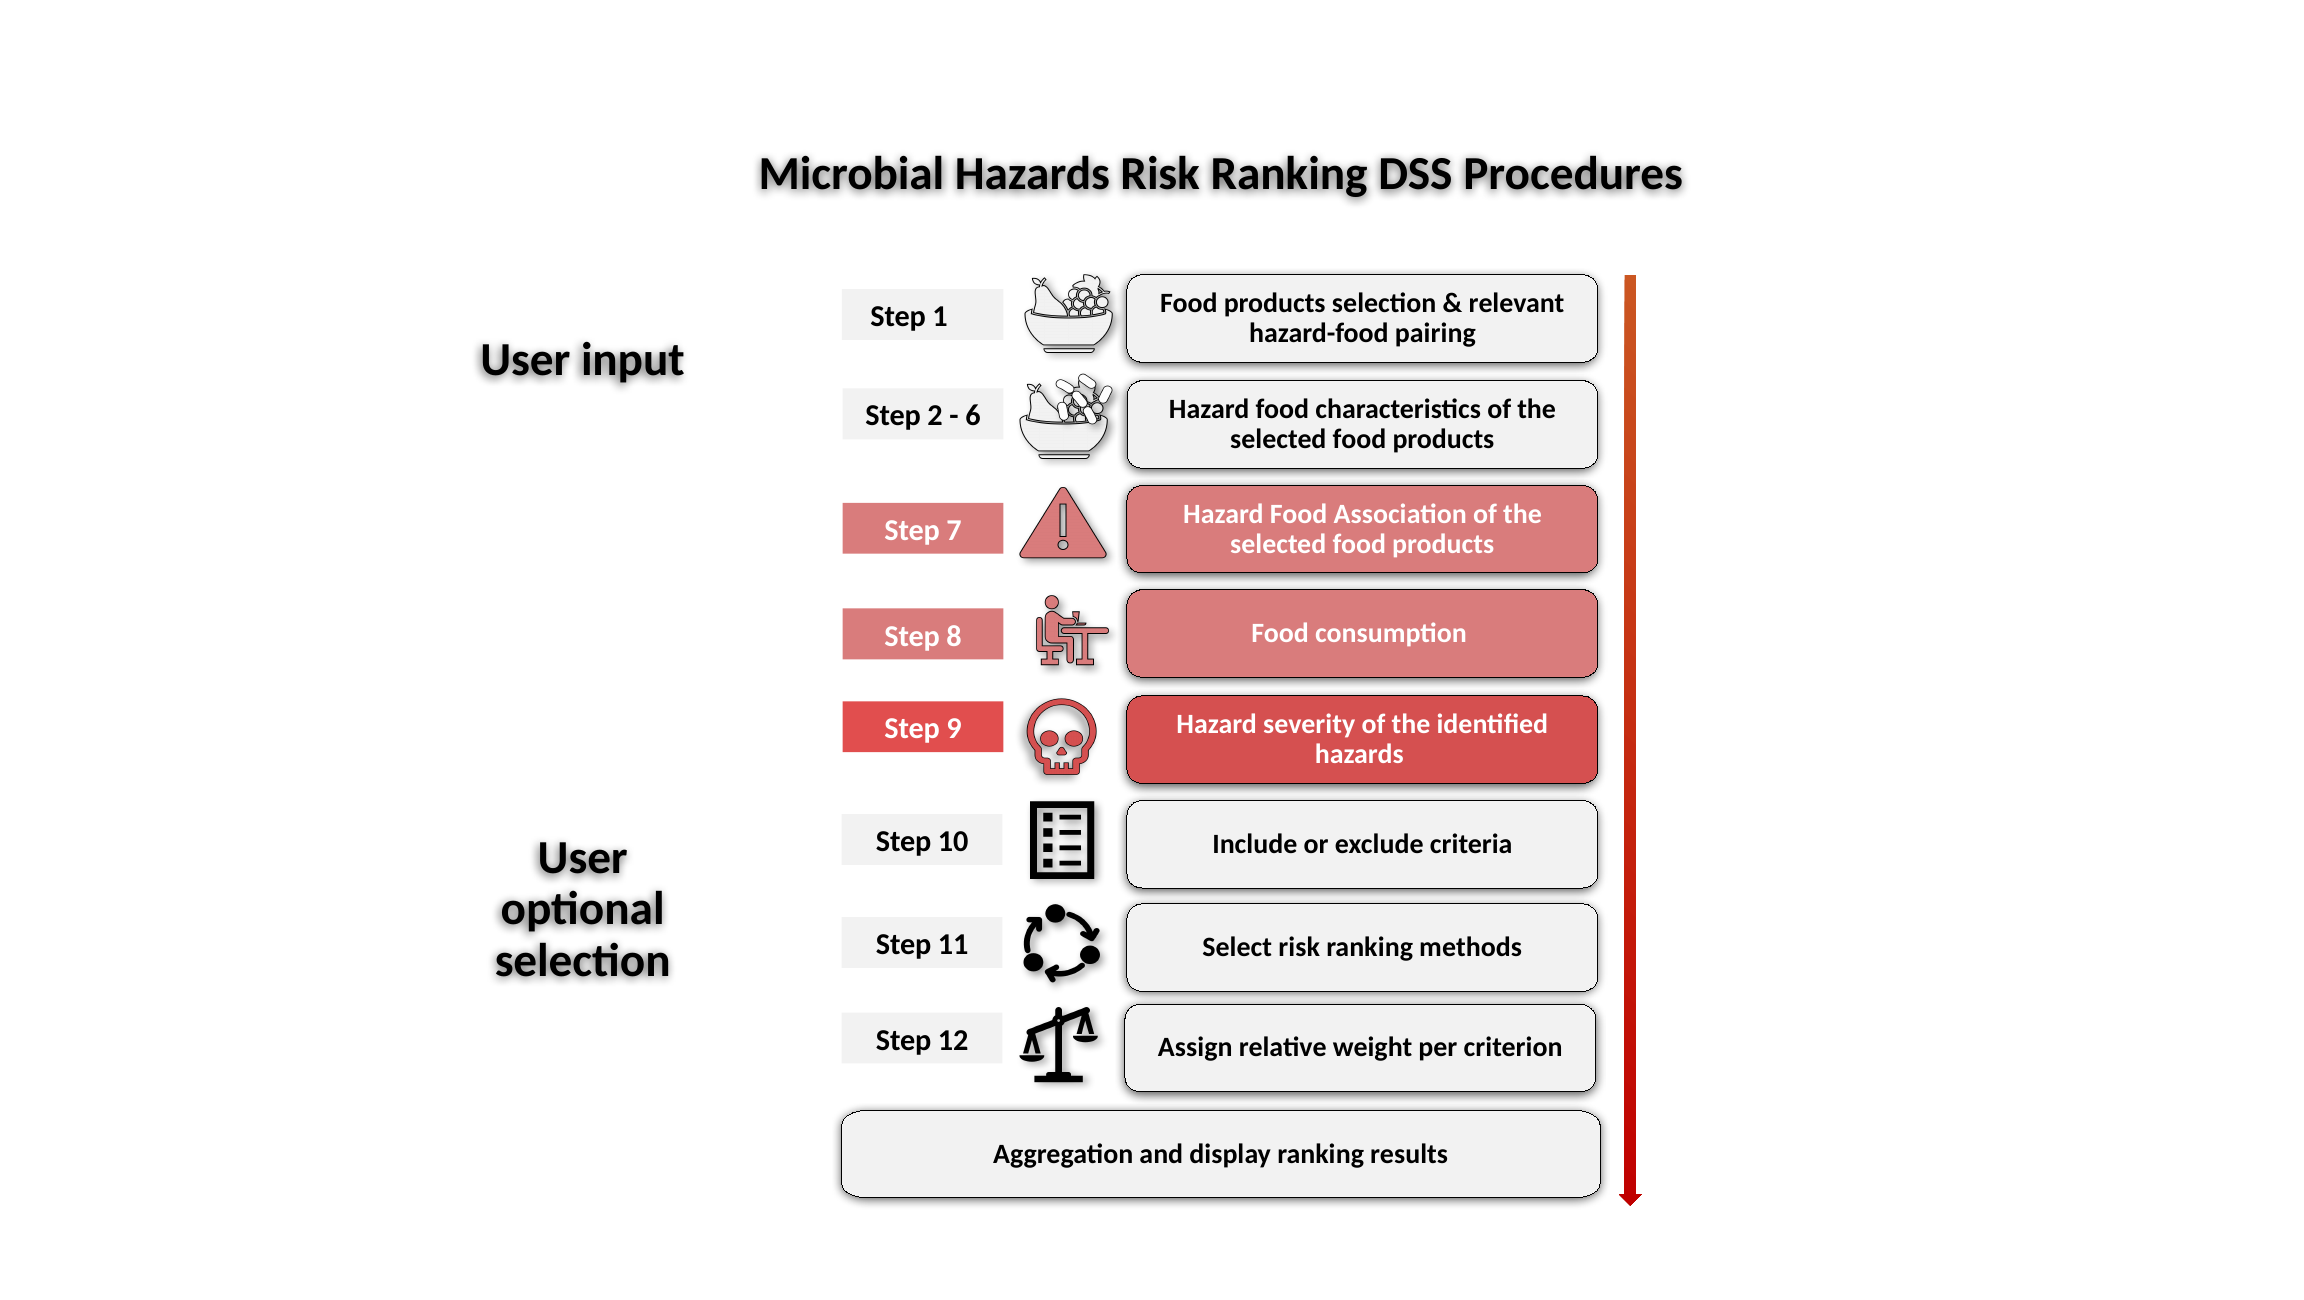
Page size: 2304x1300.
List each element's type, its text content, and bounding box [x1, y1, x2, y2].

text_box User input [450, 316, 716, 404]
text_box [732, 129, 1710, 1206]
text_box User optional selection [450, 865, 716, 954]
